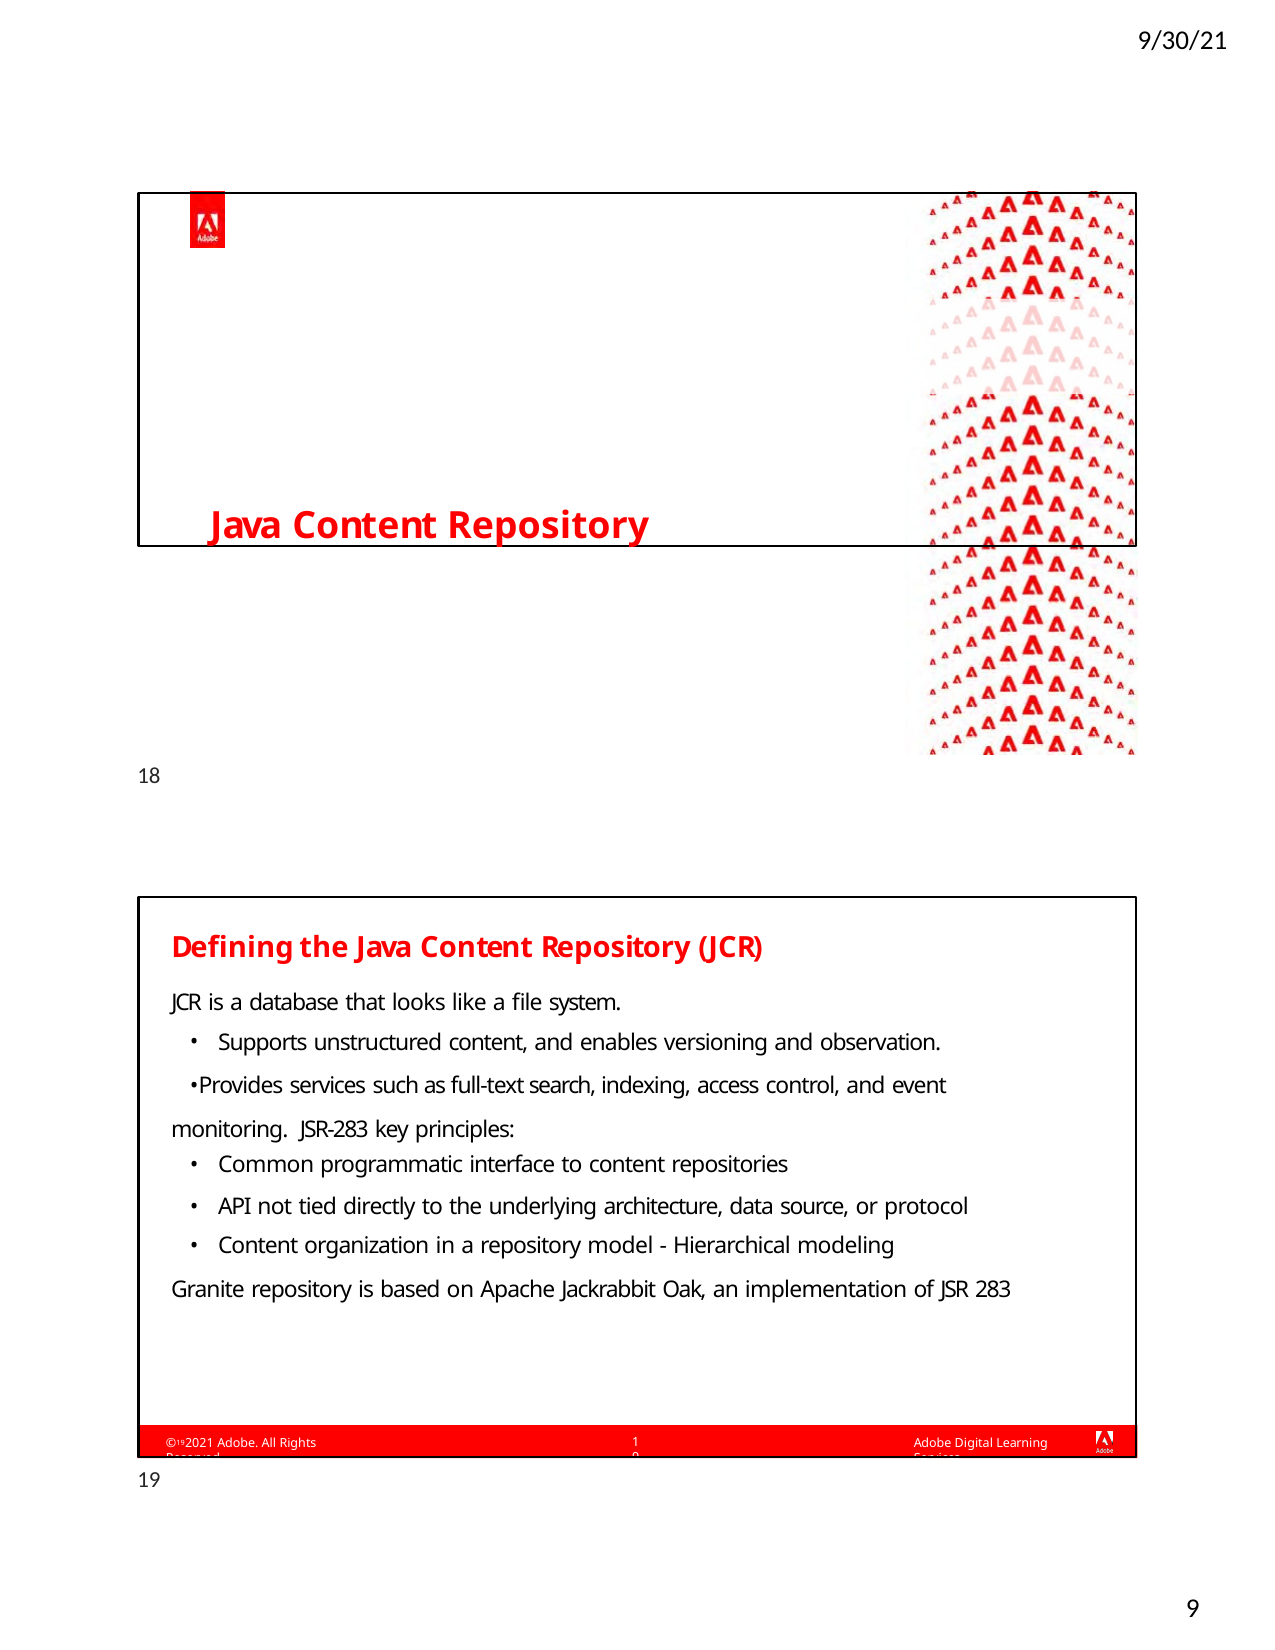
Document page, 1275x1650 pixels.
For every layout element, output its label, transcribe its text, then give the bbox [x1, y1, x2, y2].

slide_number 9 [1179, 1589, 1234, 1650]
text_box 19 [135, 1466, 163, 1492]
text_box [137, 1424, 1138, 1459]
text_box [138, 896, 1137, 1424]
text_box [137, 191, 1138, 755]
text_box 9/30/21 [1135, 20, 1230, 55]
text_box 18 [135, 760, 163, 788]
